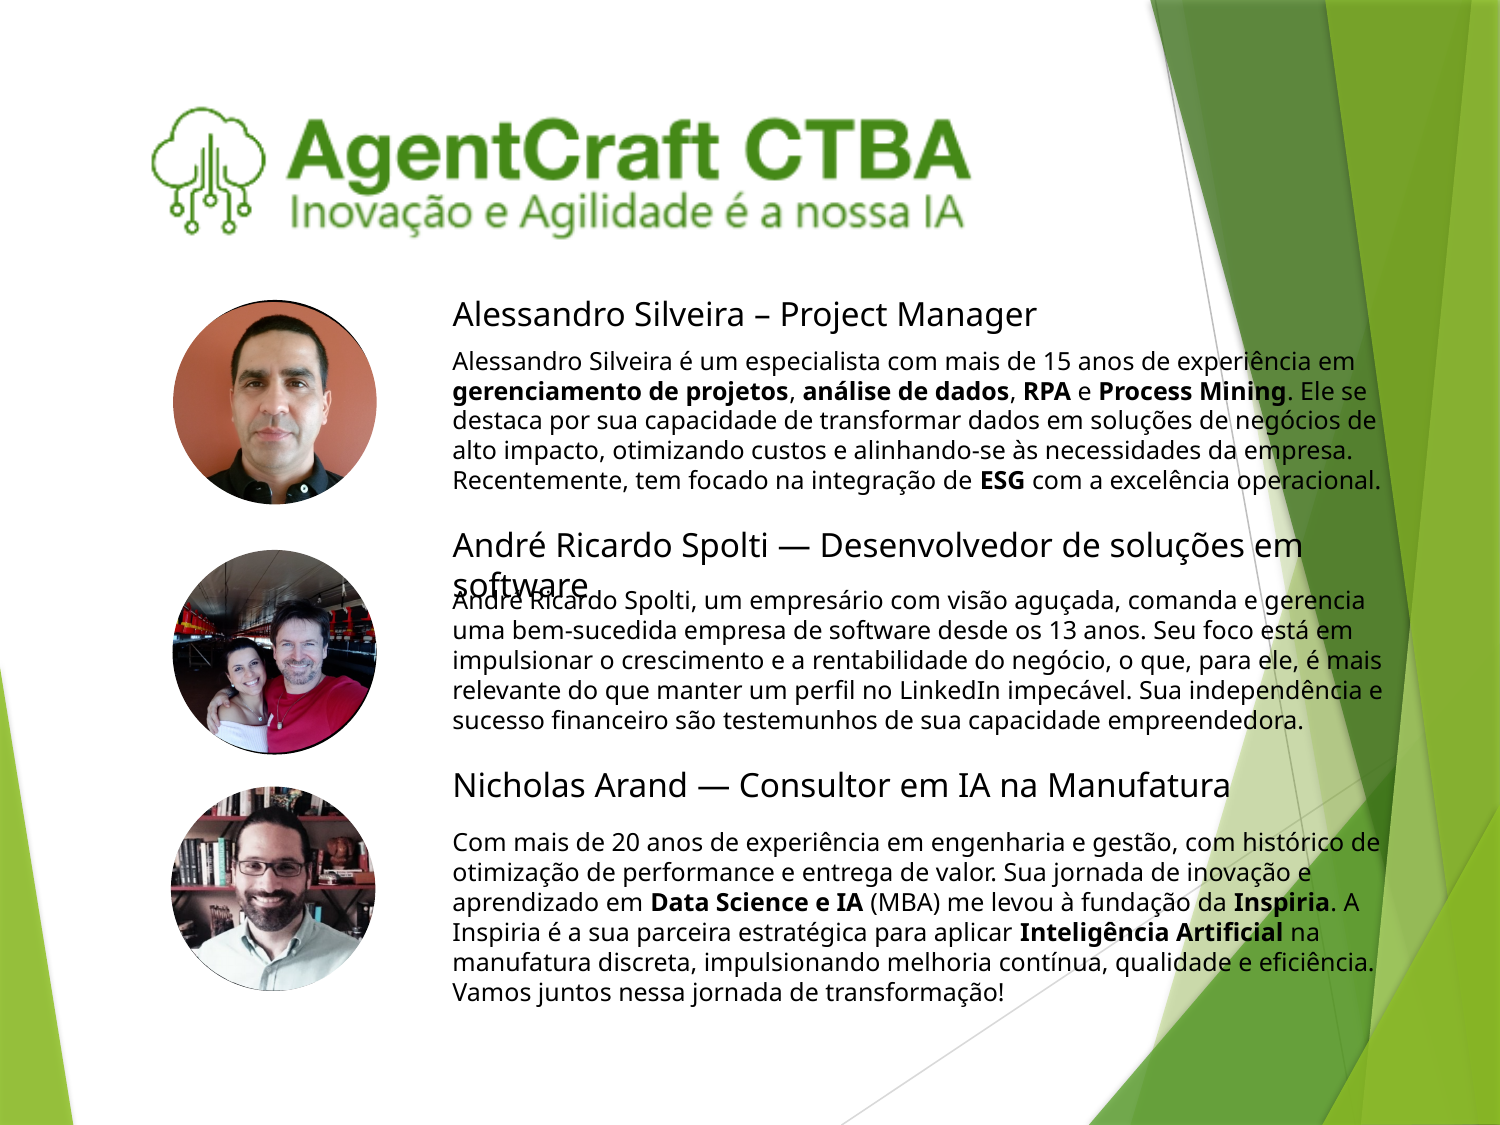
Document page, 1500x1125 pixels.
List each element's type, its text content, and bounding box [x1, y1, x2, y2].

text_box André Ricardo Spolti — Desenvolvedor de soluções em software [437, 517, 1439, 612]
text_box André Ricardo Spolti, um empresário com visão aguçada, comanda e gerencia uma bem-sucedida empresa de software desde os 13 anos. Seu foco está em impulsionar o crescimento e a rentabilidade do negócio, o que, para ele, é mais relevante do que manter um perfil no LinkedIn impecável. Sua independência e sucesso financeiro são testemunhos de sua capacidade empreendedora. [437, 612, 1408, 743]
picture [172, 299, 378, 505]
picture [132, 83, 1018, 255]
text_box Com mais de 20 anos de experiência em engenharia e gestão, com histórico de otimização de performance e entrega de valor. Sua jornada de inovação e aprendizado em Data Science e IA (MBA) me levou à fundação da Inspiria. A Inspiria é a sua parceira estratégica para aplicar Inteligência Artificial na manufatura discreta, impulsionando melhoria contínua, qualidade e eficiência. Vamos juntos nessa jornada de transformação! [437, 819, 1408, 1014]
text_box Nicholas Arand — Consultor em IA na Manufatura [437, 757, 1323, 812]
text_box Alessandro Silveira – Project Manager [437, 285, 1110, 337]
text_box Alessandro Silveira é um especialista com mais de 15 anos de experiência em gerenciamento de projetos, análise de dados, RPA e Process Mining. Ele se destaca por sua capacidade de transformar dados em soluções de negócios de alto impacto, otimizando custos e alinhando-se às necessidades da empresa. Recentemente, tem focado na integração de ESG com a excelência operacional. [437, 337, 1408, 503]
picture [170, 786, 376, 992]
picture [171, 549, 378, 756]
